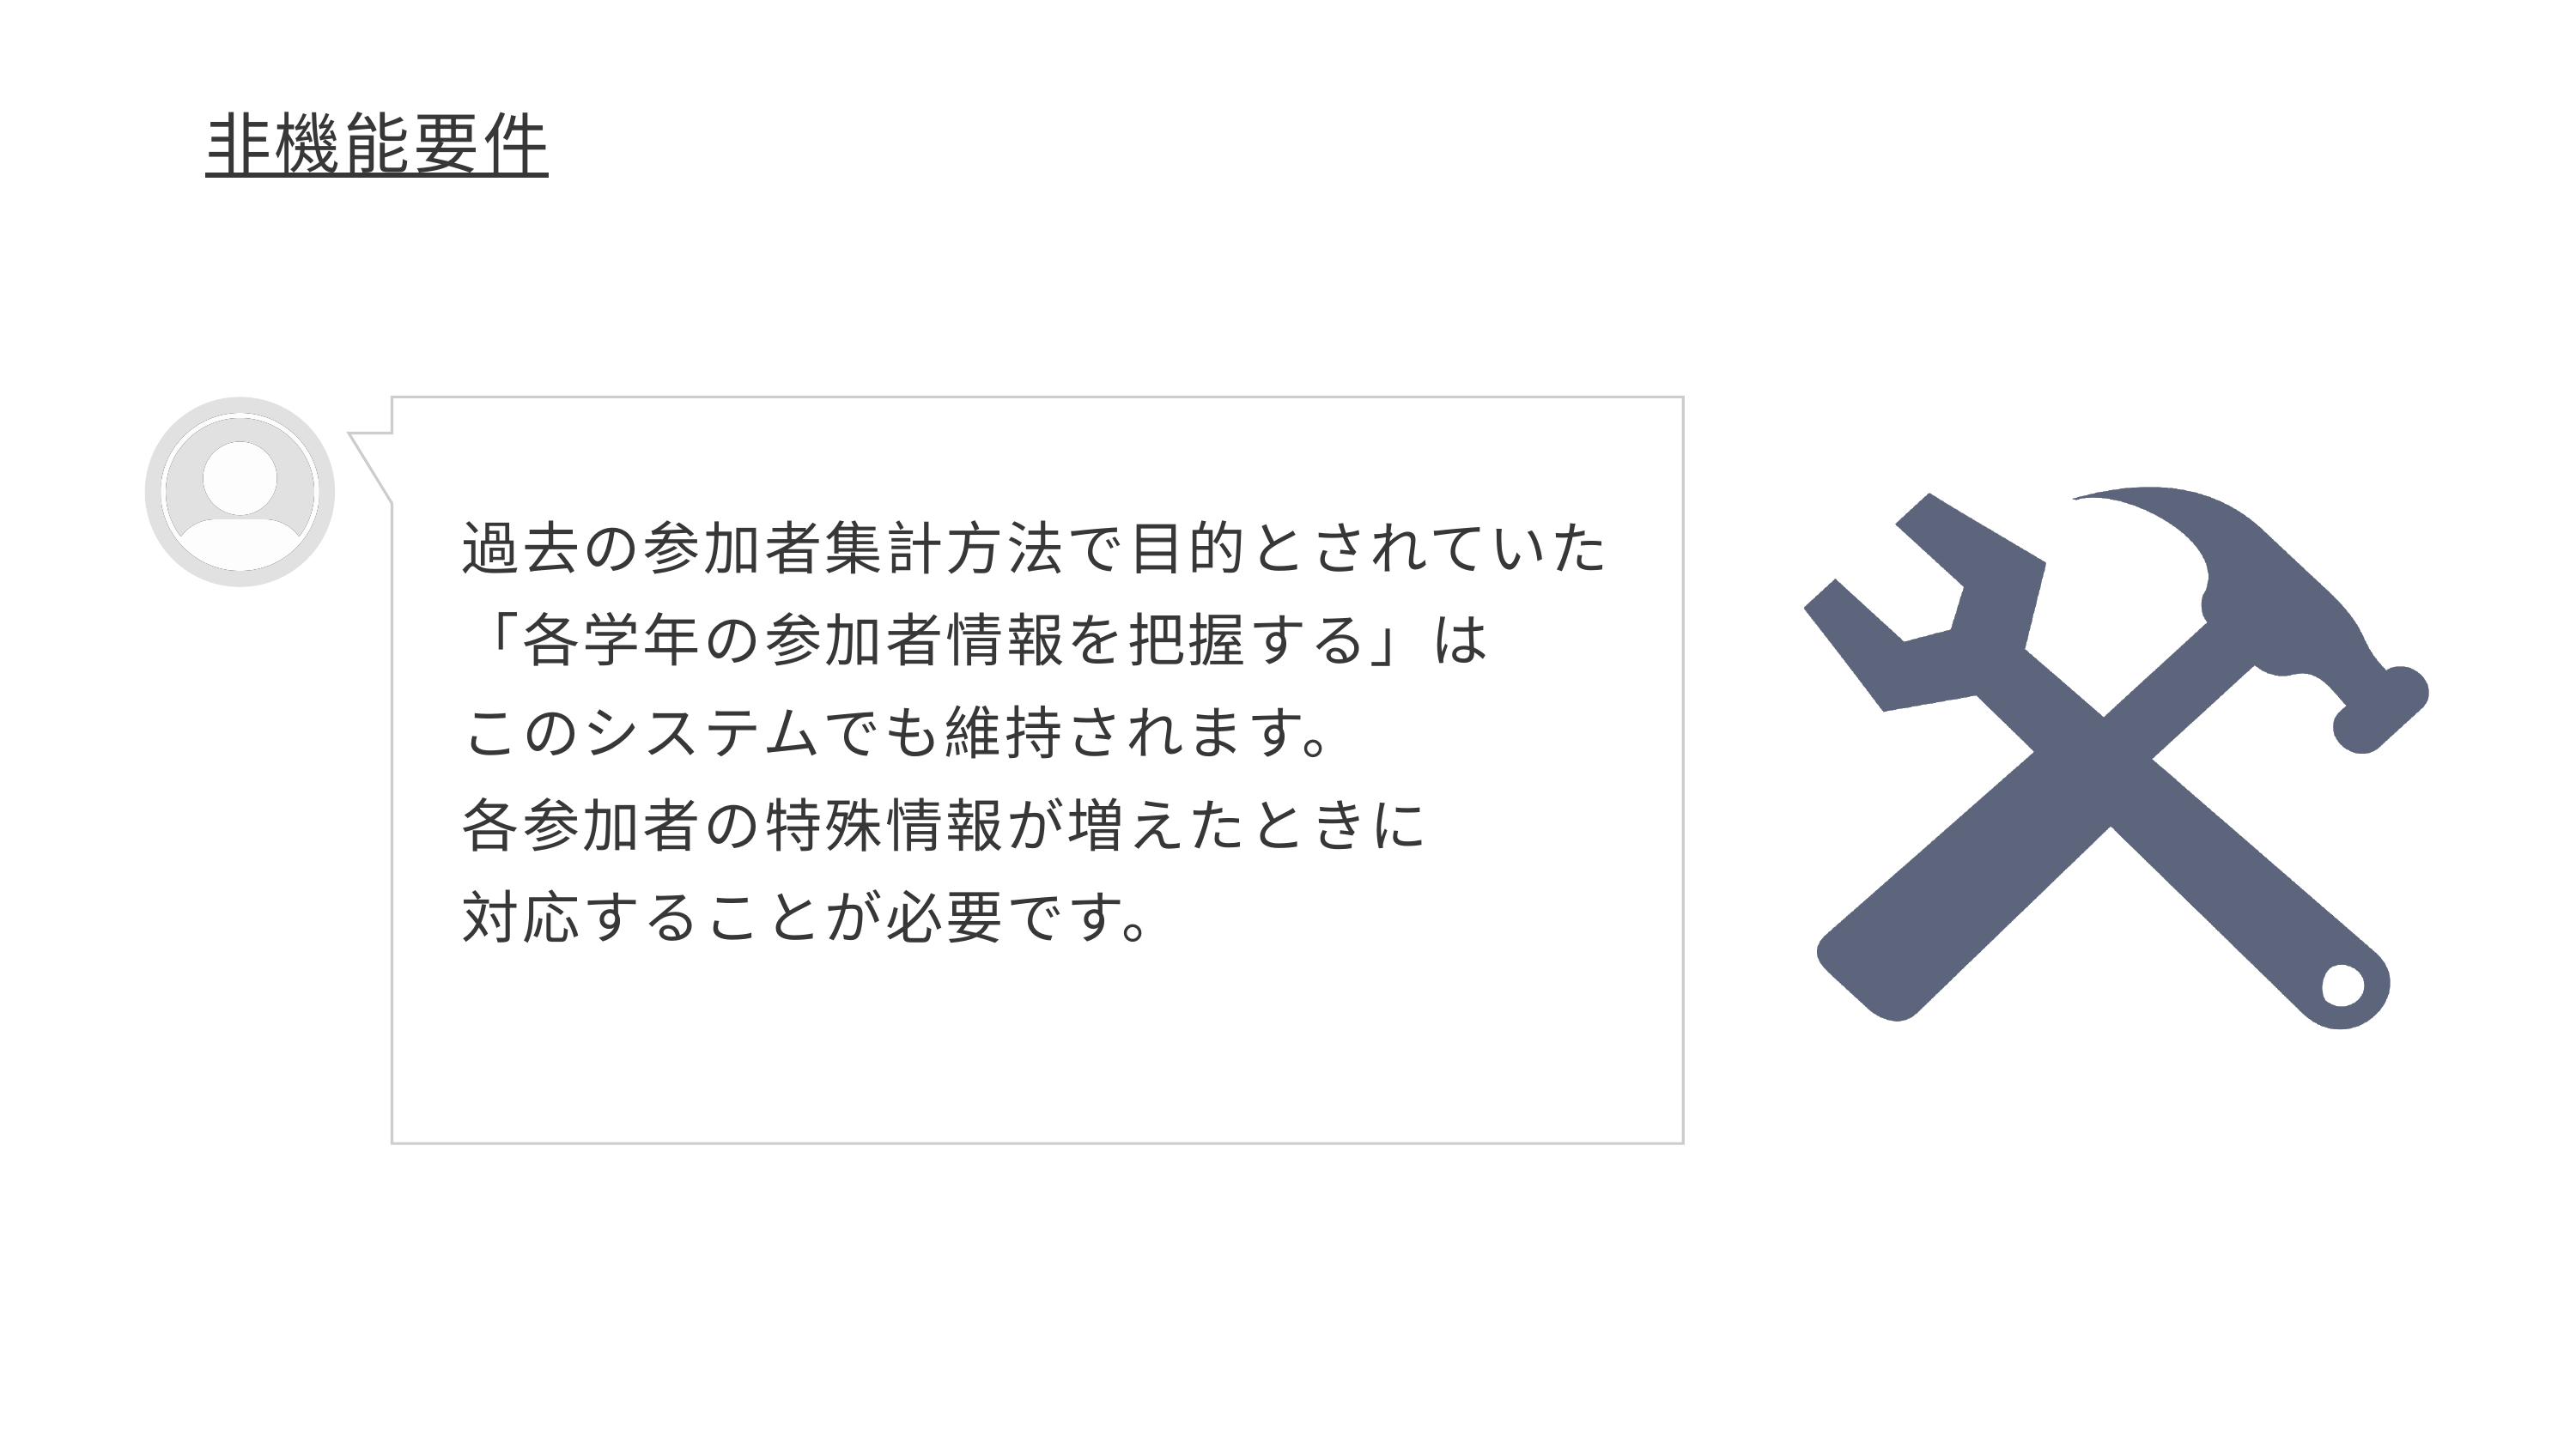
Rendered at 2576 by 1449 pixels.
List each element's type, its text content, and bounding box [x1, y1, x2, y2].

text_box 非機能要件 [205, 75, 582, 181]
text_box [641, 102, 1390, 1438]
text_box 過去の参加者集計方法で目的とされていた「各学年の参加者情報を把握する」は このシステムでも維持されます。 各参加者の特殊情報が増えたときに 対応することが必要です。 [1394, 488, 1635, 1043]
text_box [1803, 480, 2432, 1060]
text_box 過去の参加者集計方法で目的とされていた「各学年の参加者情報を把握する」は このシステムでも維持されます。 各参加者の特殊情報が増えたときに 対応することが必要です。 [461, 488, 637, 1043]
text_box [144, 397, 336, 588]
